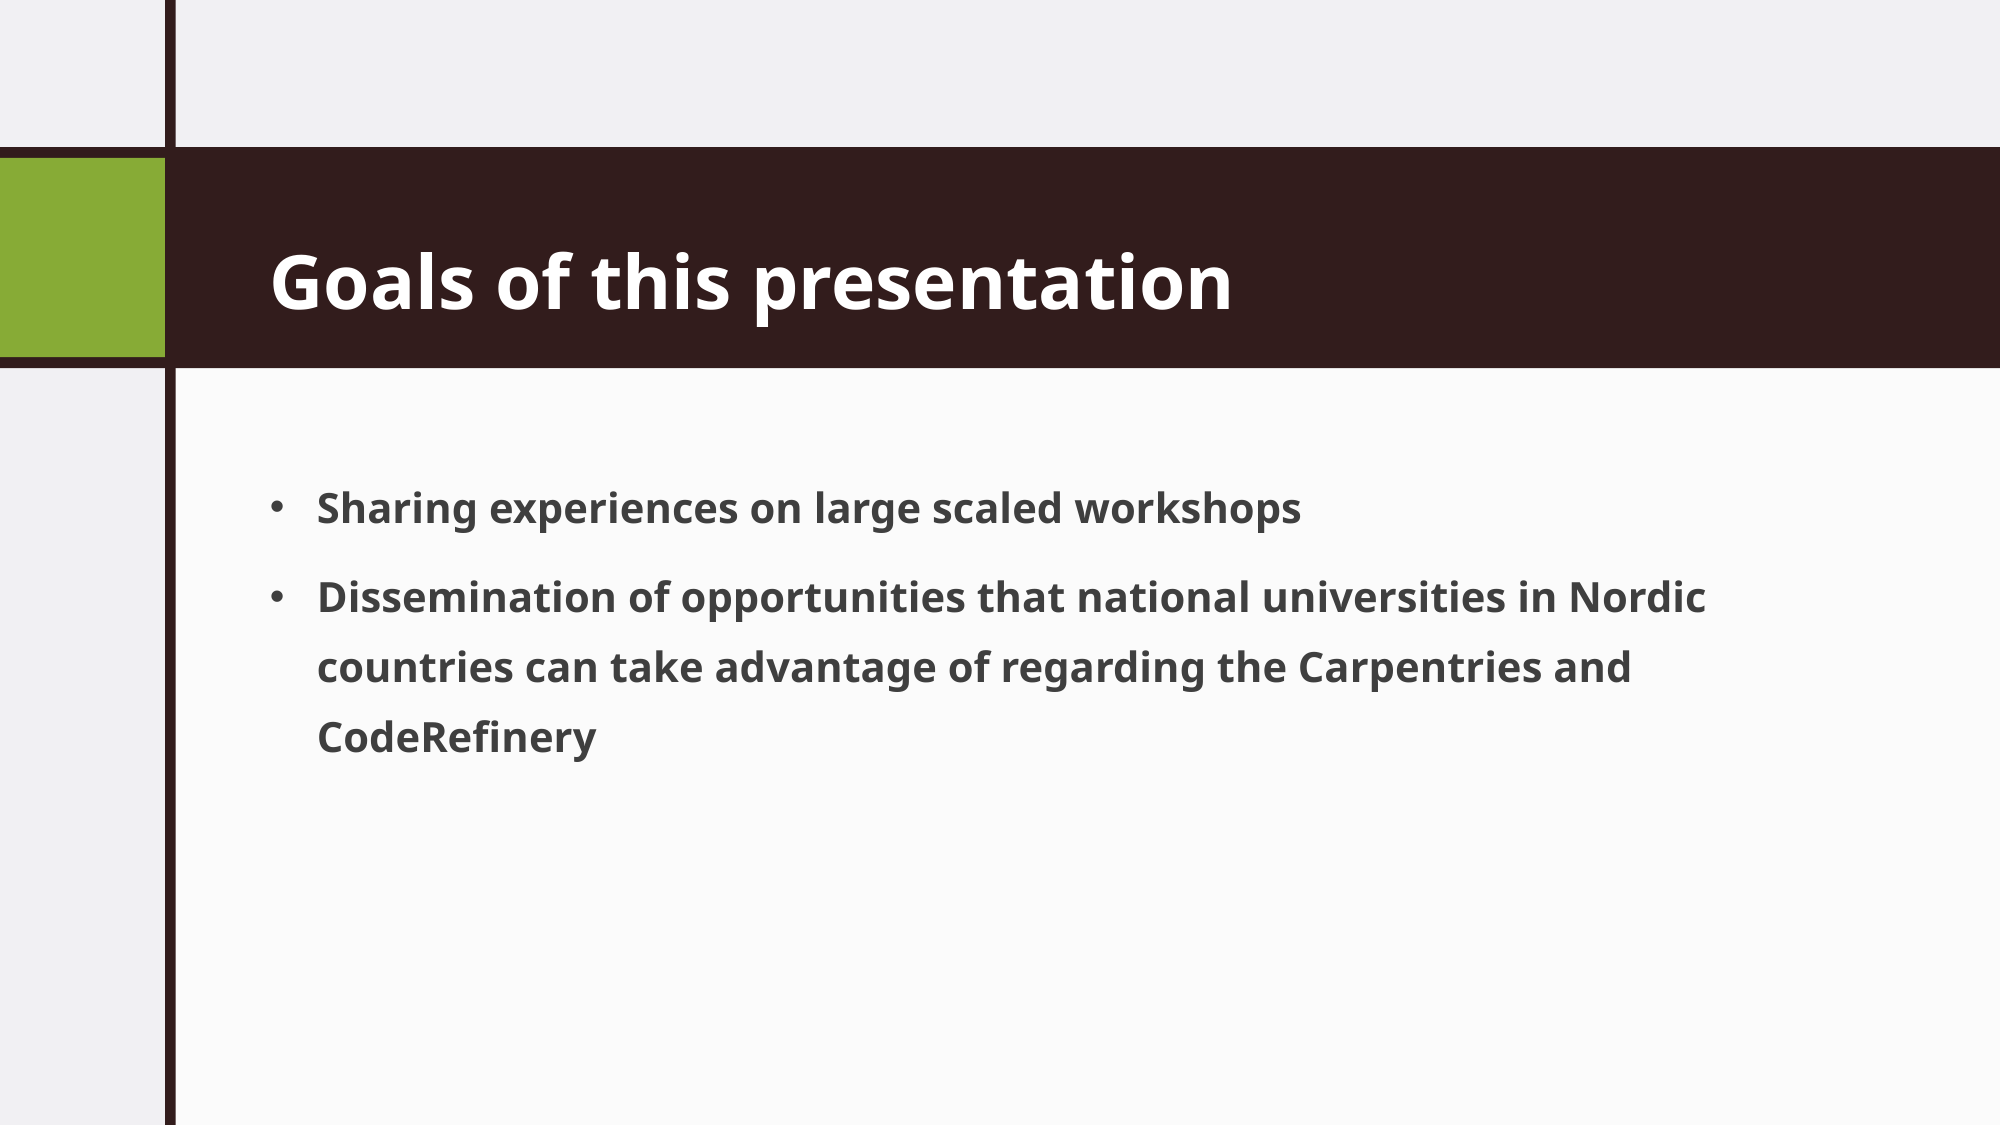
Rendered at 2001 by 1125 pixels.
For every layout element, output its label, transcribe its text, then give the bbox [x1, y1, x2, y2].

text_box [176, 147, 2000, 369]
text_box [0, 369, 165, 1125]
text_box [176, 0, 2000, 147]
list Sharing experiences on large scaled workshops Dissemination of opportunities that national universities in Nordic countries can take advantage of regarding the Carpentries and CodeRefinery [251, 443, 1927, 1082]
text_box [0, 0, 165, 147]
text_box [0, 157, 165, 358]
text_box [0, 358, 165, 369]
text_box [0, 147, 165, 157]
text_box [176, 369, 2000, 1125]
title Goals of this presentation [251, 171, 1895, 341]
text_box [165, 0, 176, 1125]
